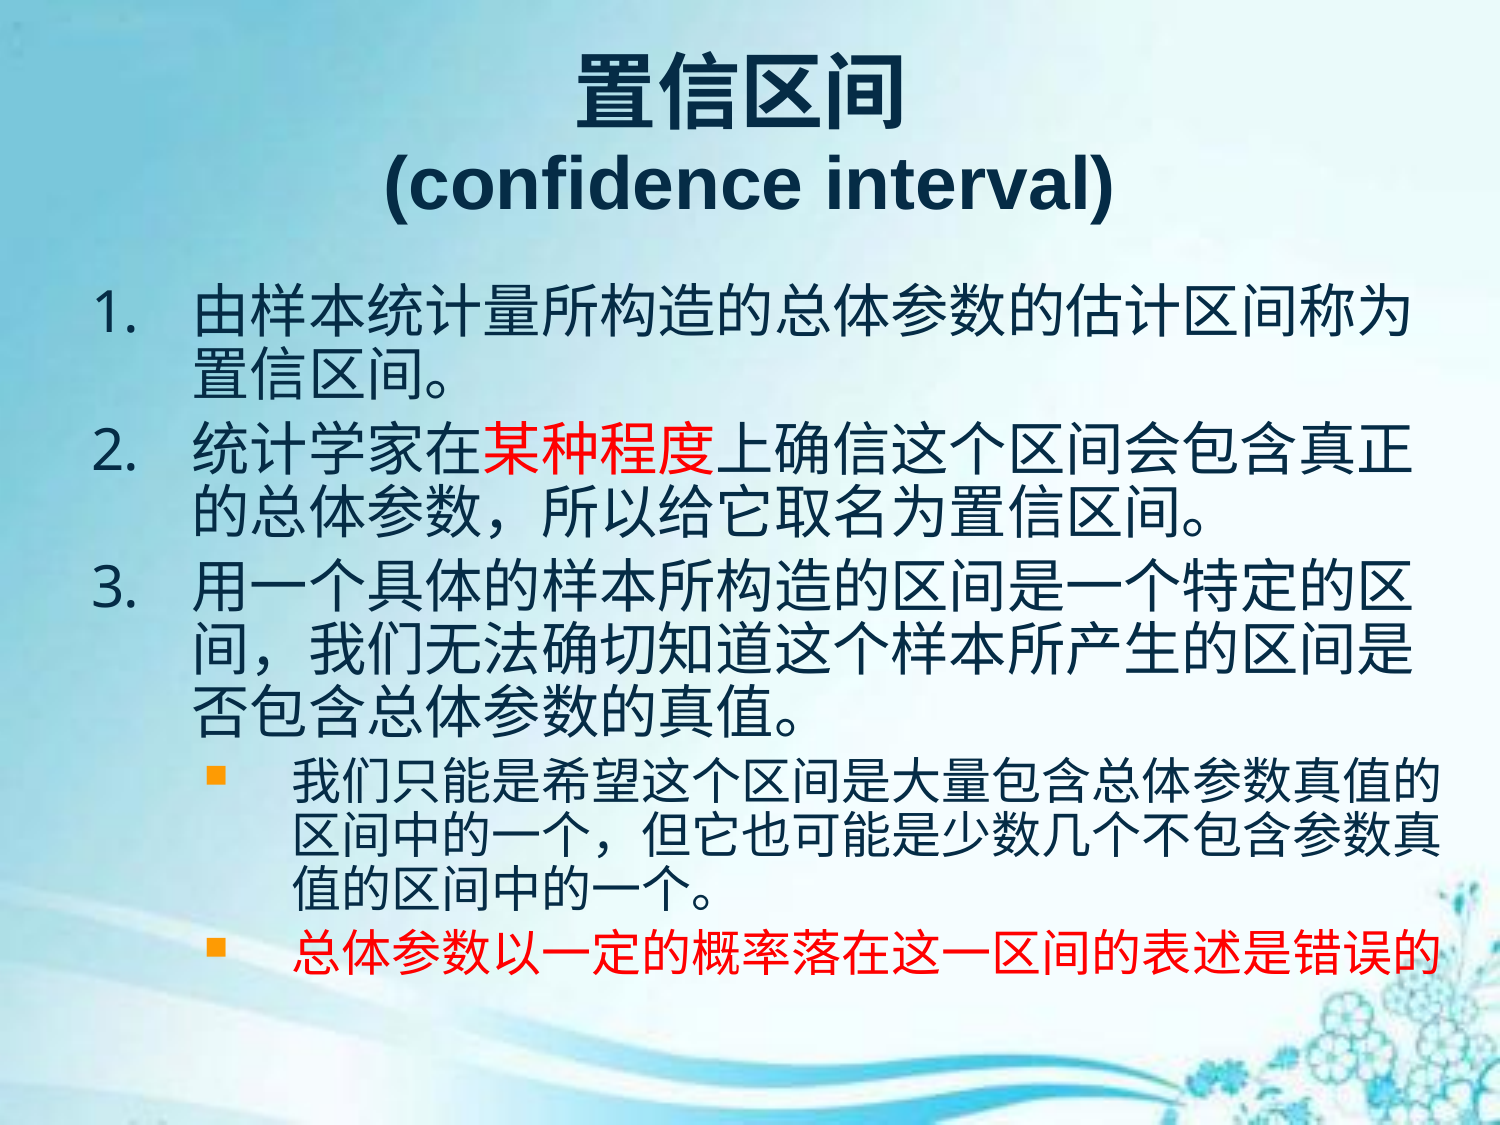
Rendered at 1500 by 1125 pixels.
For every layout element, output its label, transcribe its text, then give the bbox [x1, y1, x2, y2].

list 由样本统计量所构造的总体参数的估计区间称为置信区间。 统计学家在某种程度上确信这个区间会包含真正的总体参数，所以给它取名为置信区间。 用一个具体的样本所构造的区间是一个特定的区间，我们无法确切知道这个样本所产生的区间是否包含总体参数的真值。 我们只能是希望这个区间是大量包含总体参数真值的区间中的一个，但它也可能是少数几个不包含参数真值的区间中的一个。 总体参数以一定的概率落在这一区间的表述是错误的 [76, 275, 1459, 1013]
title 置信区间 (confidence interval) [193, 42, 1307, 231]
picture [0, 0, 1500, 1125]
